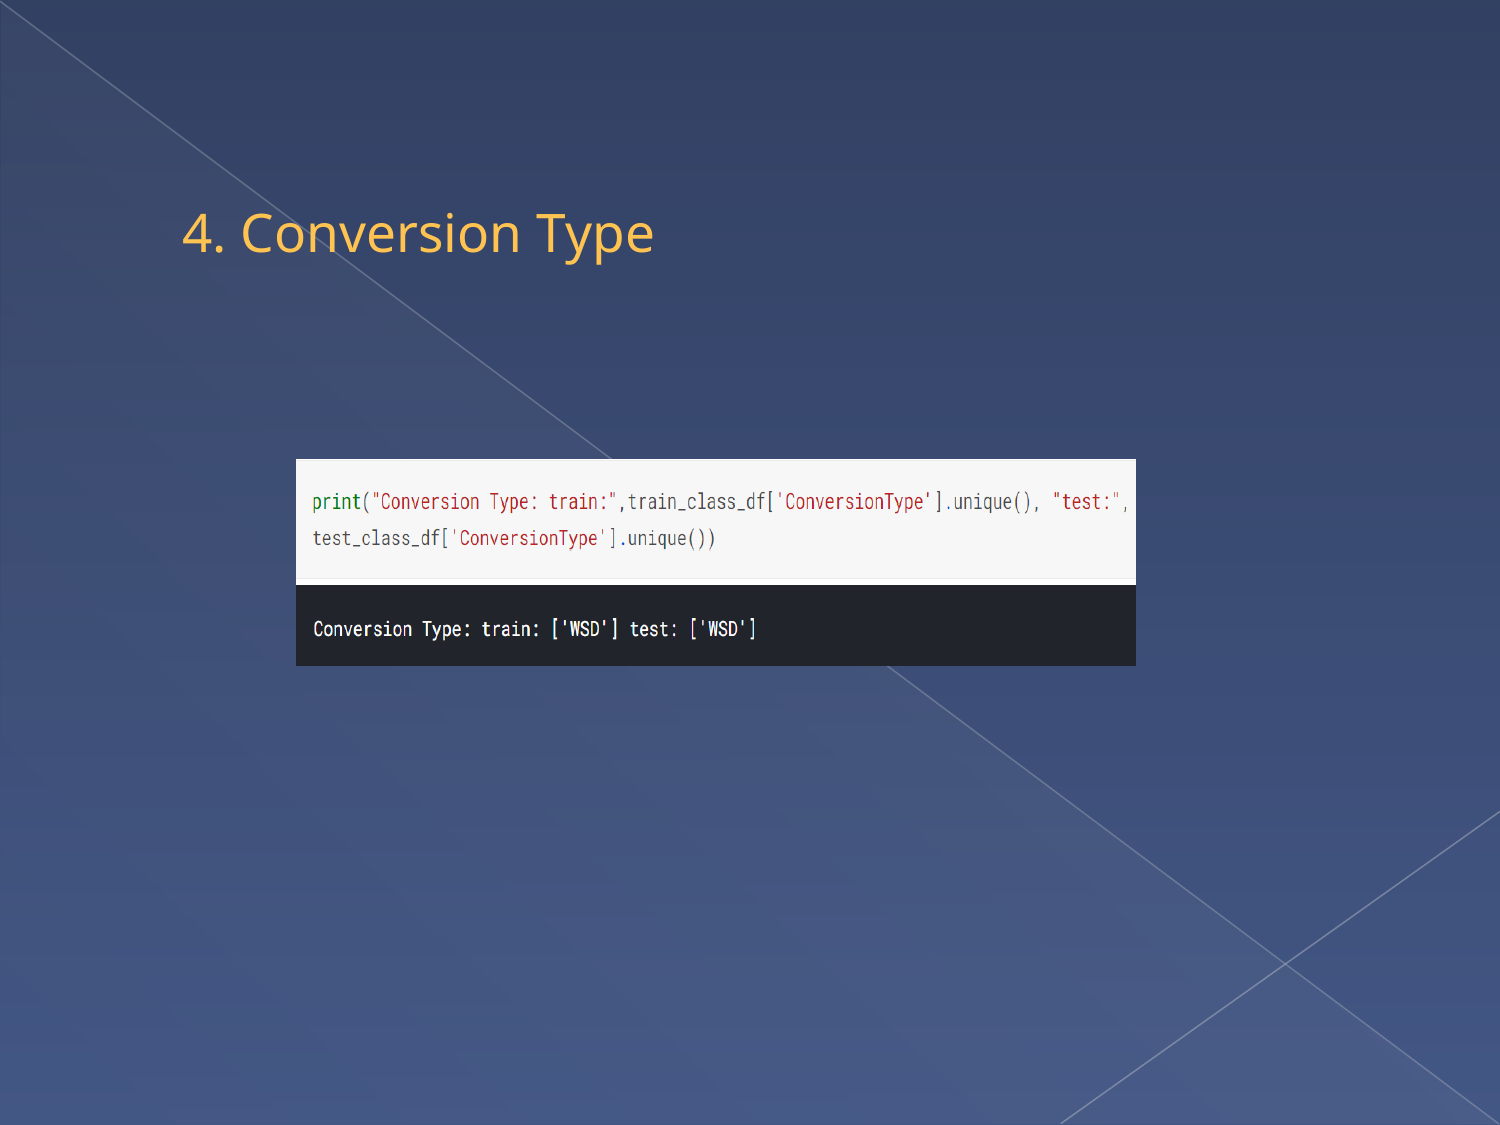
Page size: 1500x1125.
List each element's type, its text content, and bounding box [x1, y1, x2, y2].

picture [296, 459, 1136, 666]
title 4. Conversion Type [87, 125, 1416, 338]
